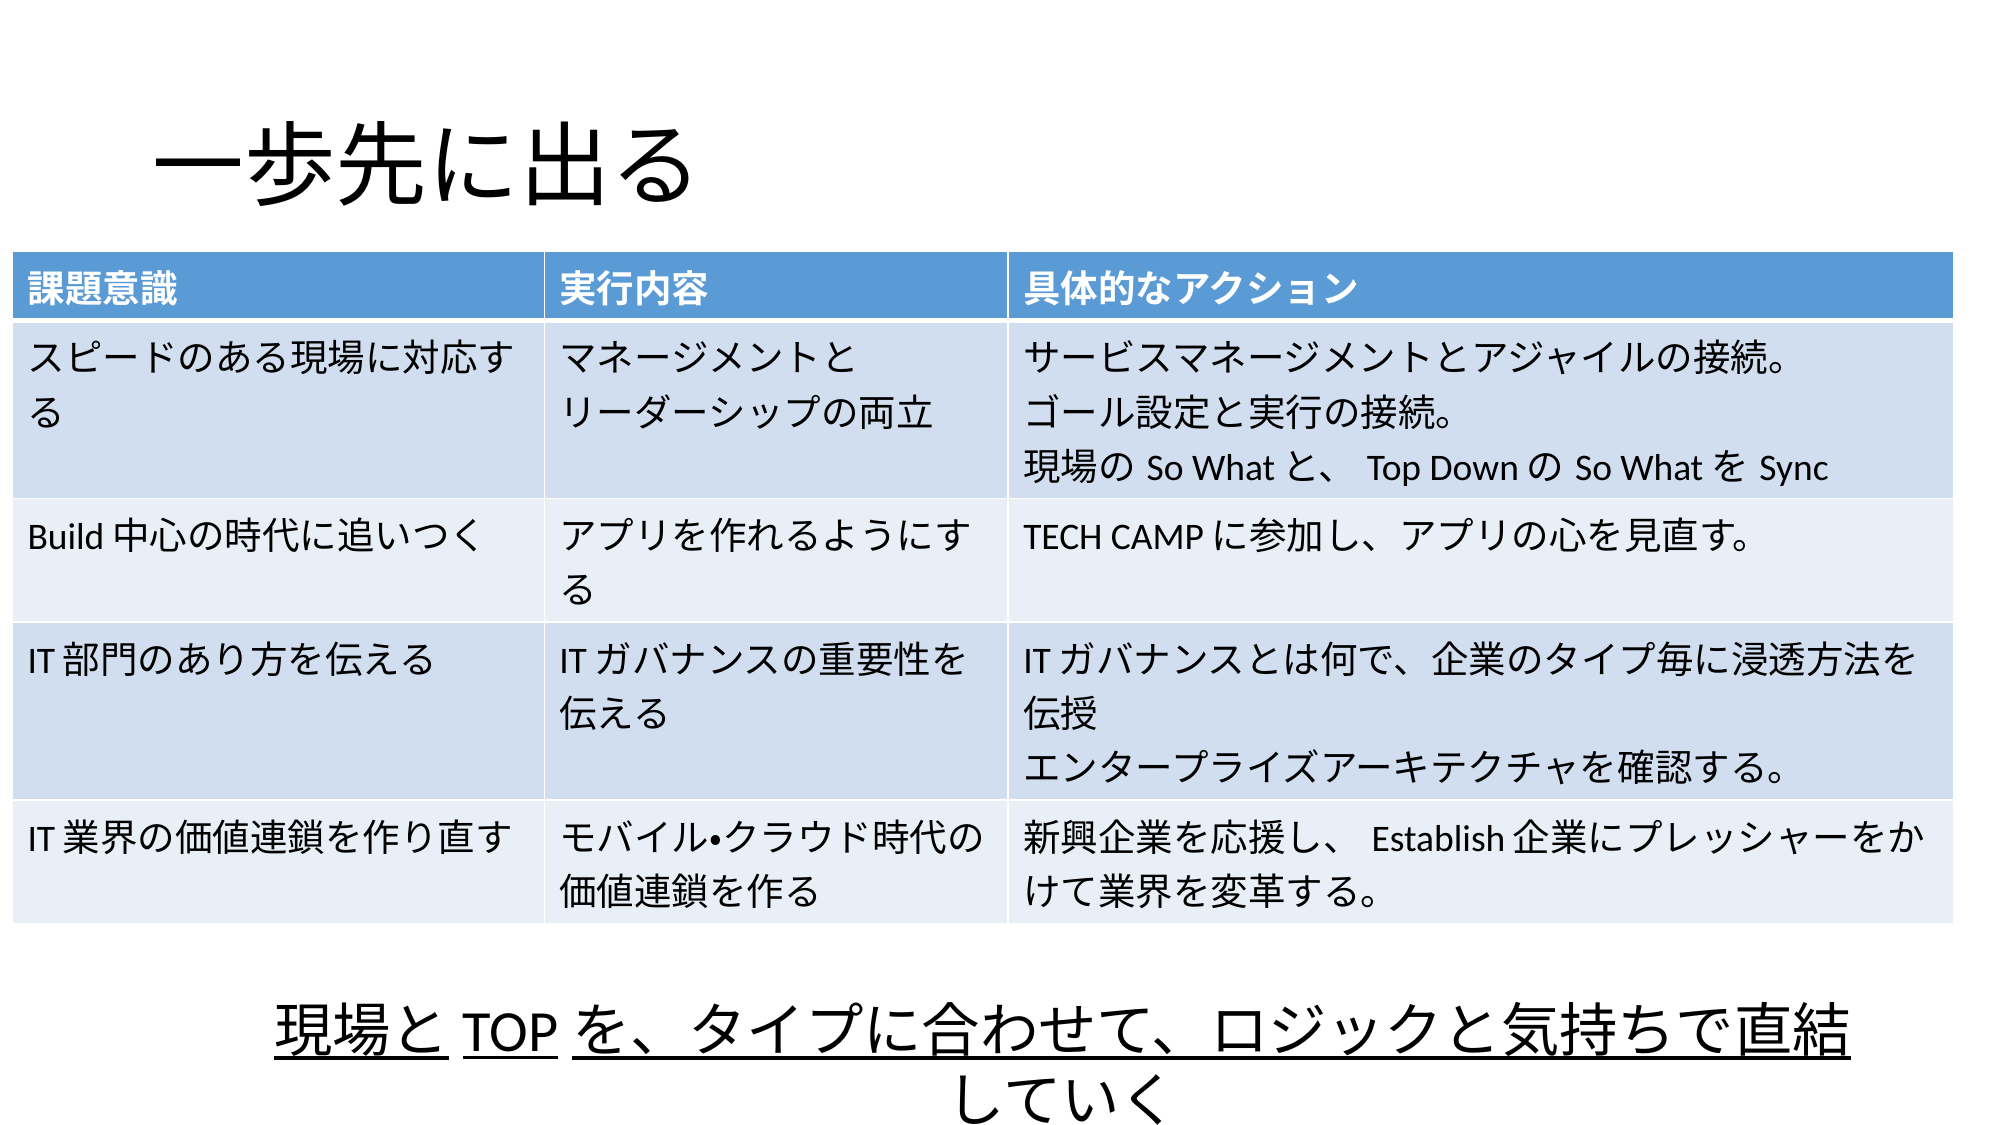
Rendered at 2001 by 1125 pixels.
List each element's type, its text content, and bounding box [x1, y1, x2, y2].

table_header 具体的なアクション [1009, 252, 1953, 318]
table_cell ITガバナンスとは何で、企業のタイプ毎に浸透方法を伝授 エンタープライズアーキテクチャを確認する。 [1009, 623, 1953, 799]
table_header 課題意識 [13, 252, 544, 318]
table_cell ITガバナンスの重要性を 伝える [545, 623, 1007, 799]
table_cell サービスマネージメントとアジャイルの接続。 ゴール設定と実行の接続。 現場のSo Whatと、Top DownのSo WhatをSync [1009, 323, 1953, 498]
table_cell モバイル・クラウド時代の 価値連鎖を作る [545, 801, 1007, 923]
table_cell アプリを作れるようにする [545, 499, 1007, 621]
title 一歩先に出る [137, 59, 1863, 251]
table_cell Build中心の時代に追いつく [13, 499, 544, 621]
table_cell TECH CAMPに参加し、アプリの心を見直す。 [1009, 499, 1953, 621]
table_cell IT部門のあり方を伝える [13, 623, 544, 799]
table_header 実行内容 [545, 252, 1007, 318]
table_cell 新興企業を応援し、Establish企業にプレッシャーをかけて業界を変革する。 [1009, 801, 1953, 923]
table_cell スピードのある現場に対応する [13, 323, 544, 498]
text_box 現場とTOPを、タイプに合わせて、ロジックと気持ちで直結していく [245, 986, 1880, 1125]
table_cell IT業界の価値連鎖を作り直す [13, 801, 544, 923]
table_cell マネージメントと リーダーシップの両立 [545, 323, 1007, 498]
